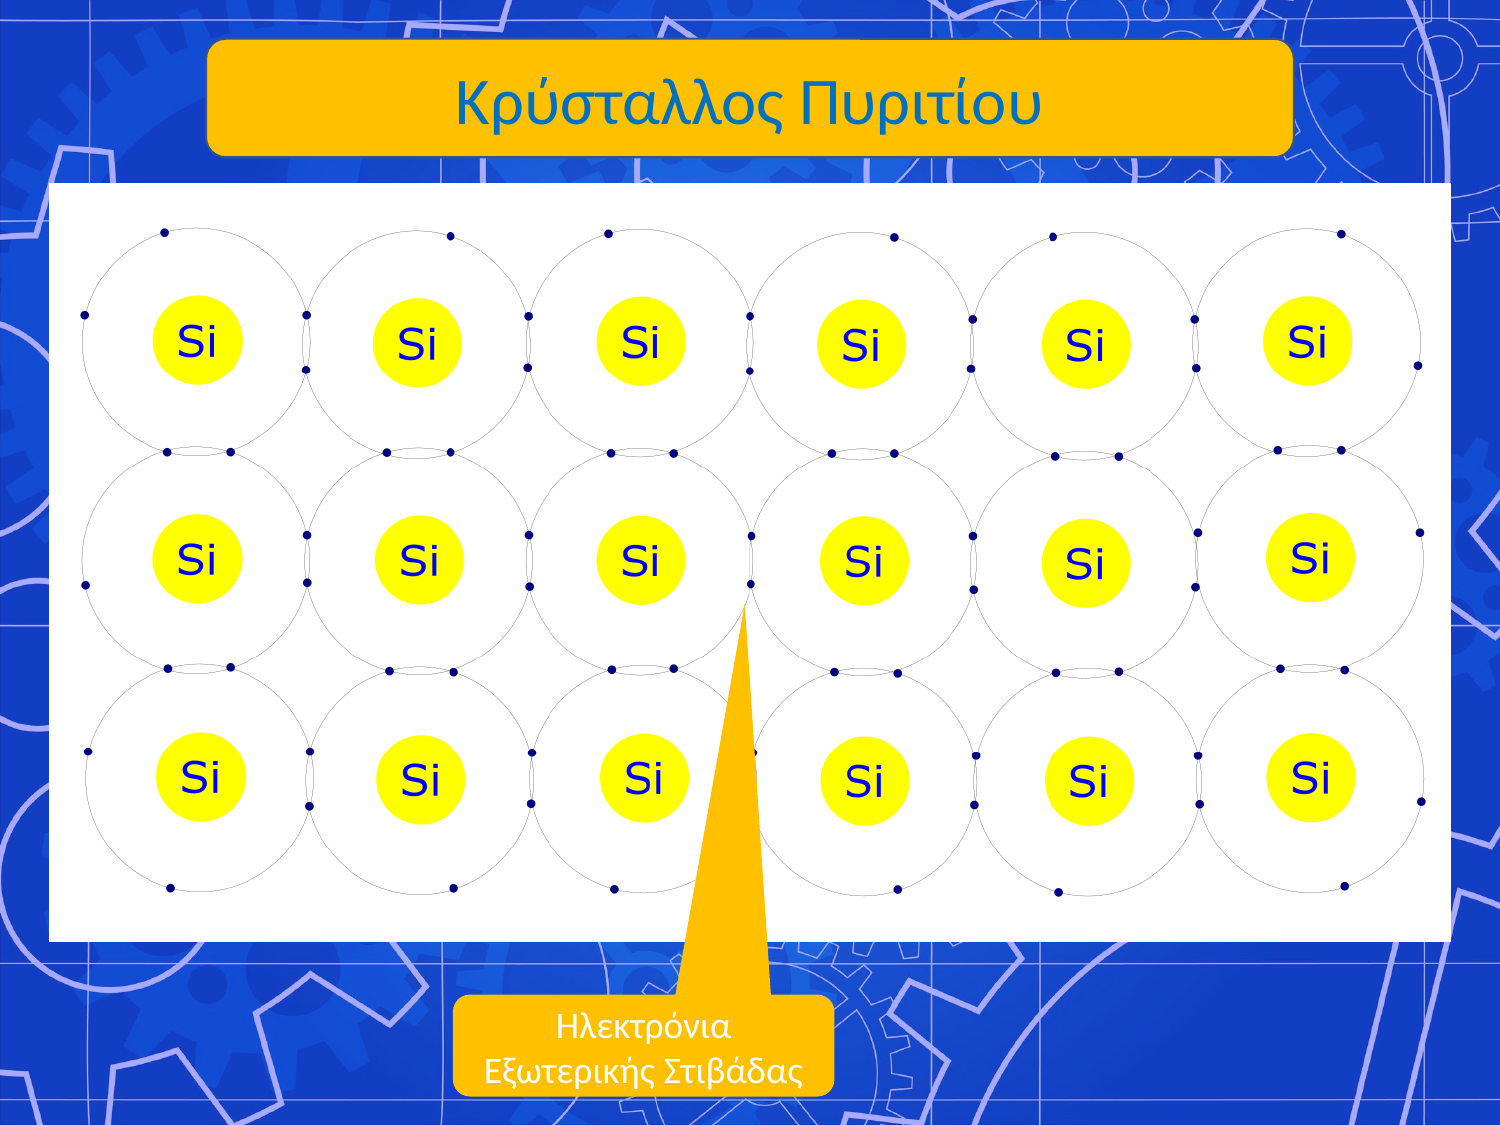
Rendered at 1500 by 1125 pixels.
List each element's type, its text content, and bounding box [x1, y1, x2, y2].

picture [0, 0, 1500, 1125]
text_box Ηλεκτρόνια Εξωτερικής Στιβάδας [451, 942, 836, 1098]
text_box Κρύσταλλος Πυριτίου [204, 37, 1295, 159]
